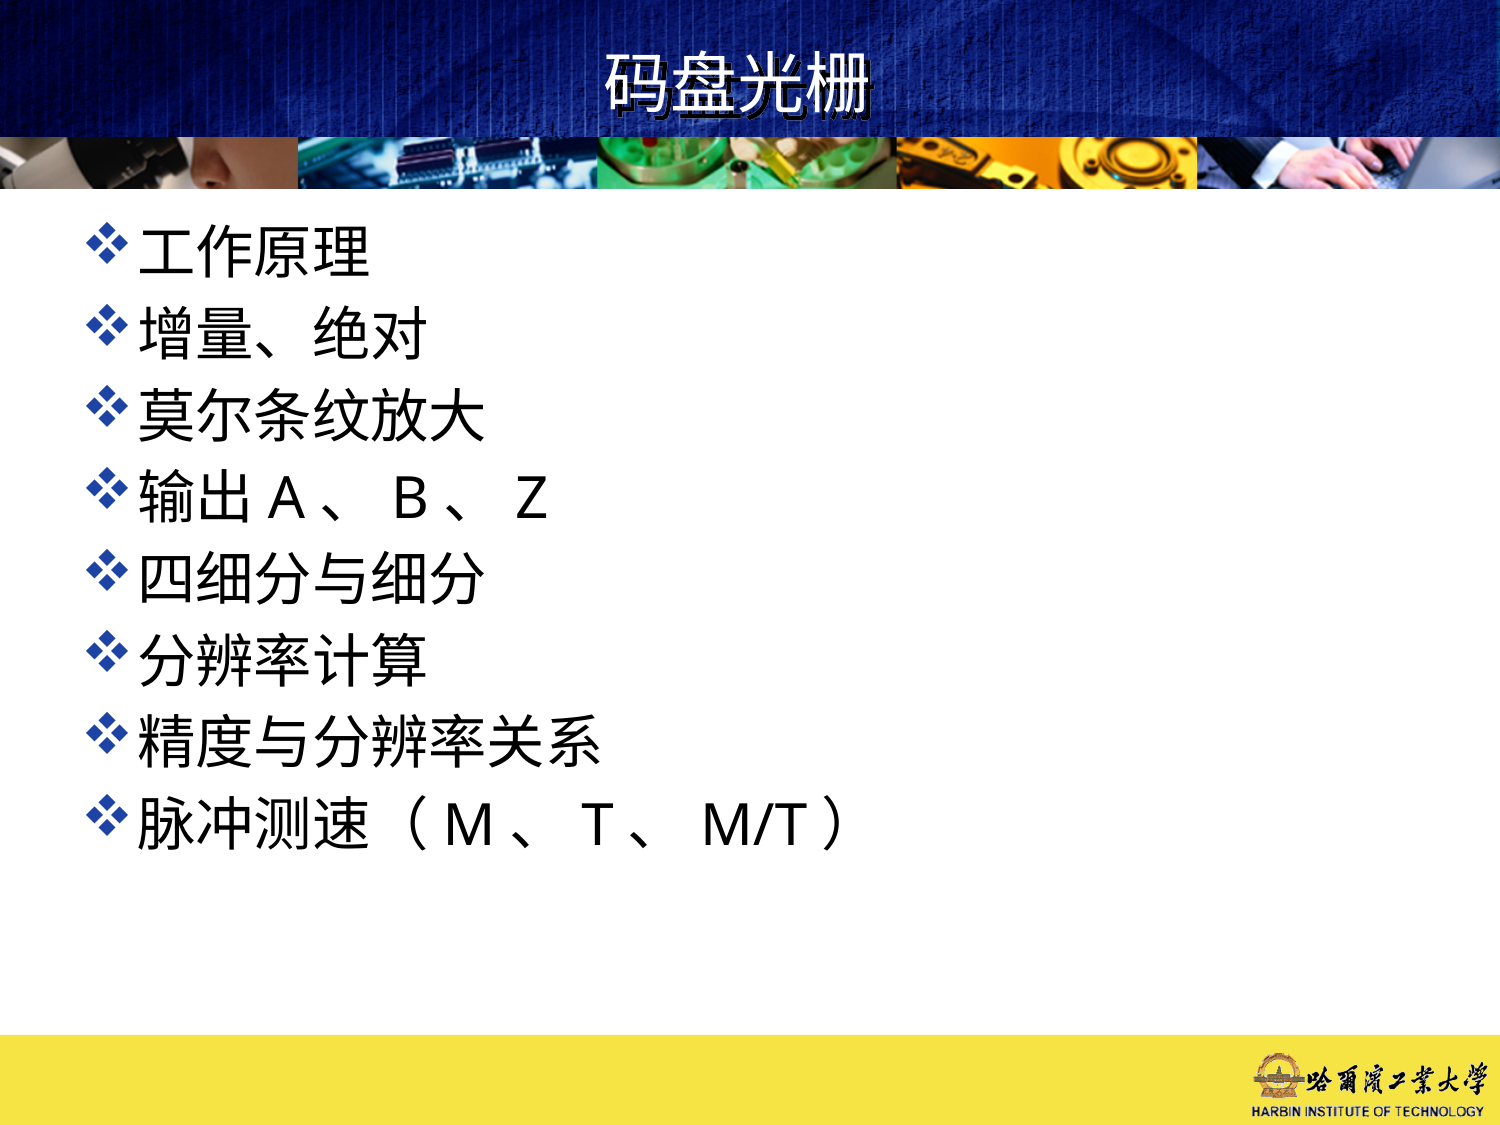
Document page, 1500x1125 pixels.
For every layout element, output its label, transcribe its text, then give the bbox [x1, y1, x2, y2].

list 工作原理 增量、绝对 莫尔条纹放大 输出A、B、Z 四细分与细分 分辨率计算 精度与分辨率关系 脉冲测速（M、T、M/T） [66, 208, 1416, 1034]
picture [0, 0, 1500, 189]
title 码盘光栅 [62, 37, 1413, 125]
picture [1239, 1045, 1500, 1125]
